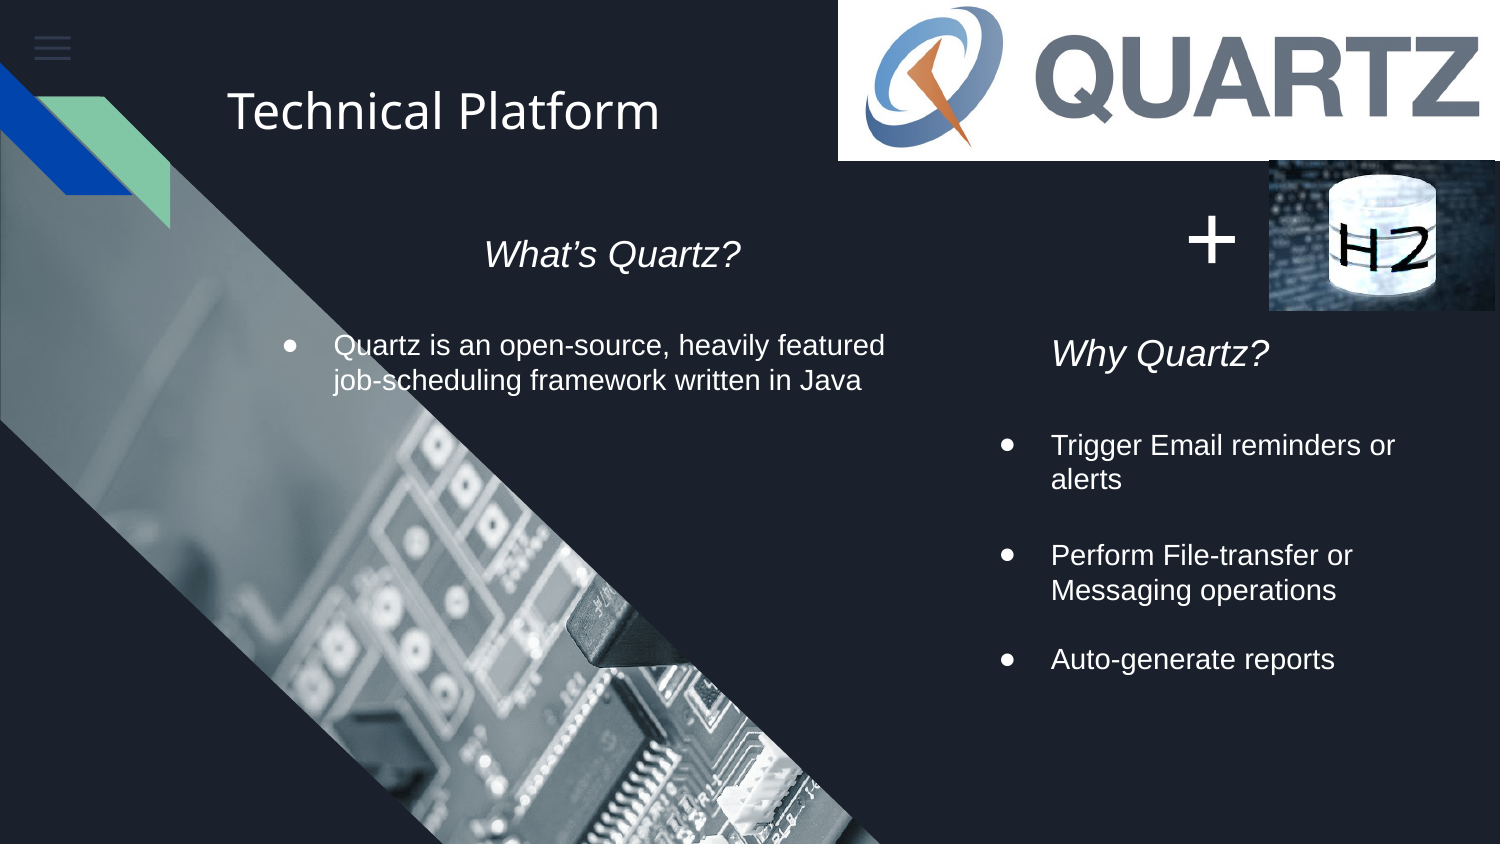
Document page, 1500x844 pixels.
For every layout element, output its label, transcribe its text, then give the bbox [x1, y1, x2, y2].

text_box + [1169, 169, 1263, 309]
text_box What’s Quartz? Quartz is an open-source, heavily featured job-scheduling framework written in Java [243, 208, 939, 504]
picture [838, 0, 1500, 311]
title Technical Platform [212, 64, 1169, 215]
picture [0, 97, 880, 844]
text_box Why Quartz? Trigger Email reminders or alerts Perform File-transfer or Messaging operations Auto-generate reports [960, 307, 1453, 731]
